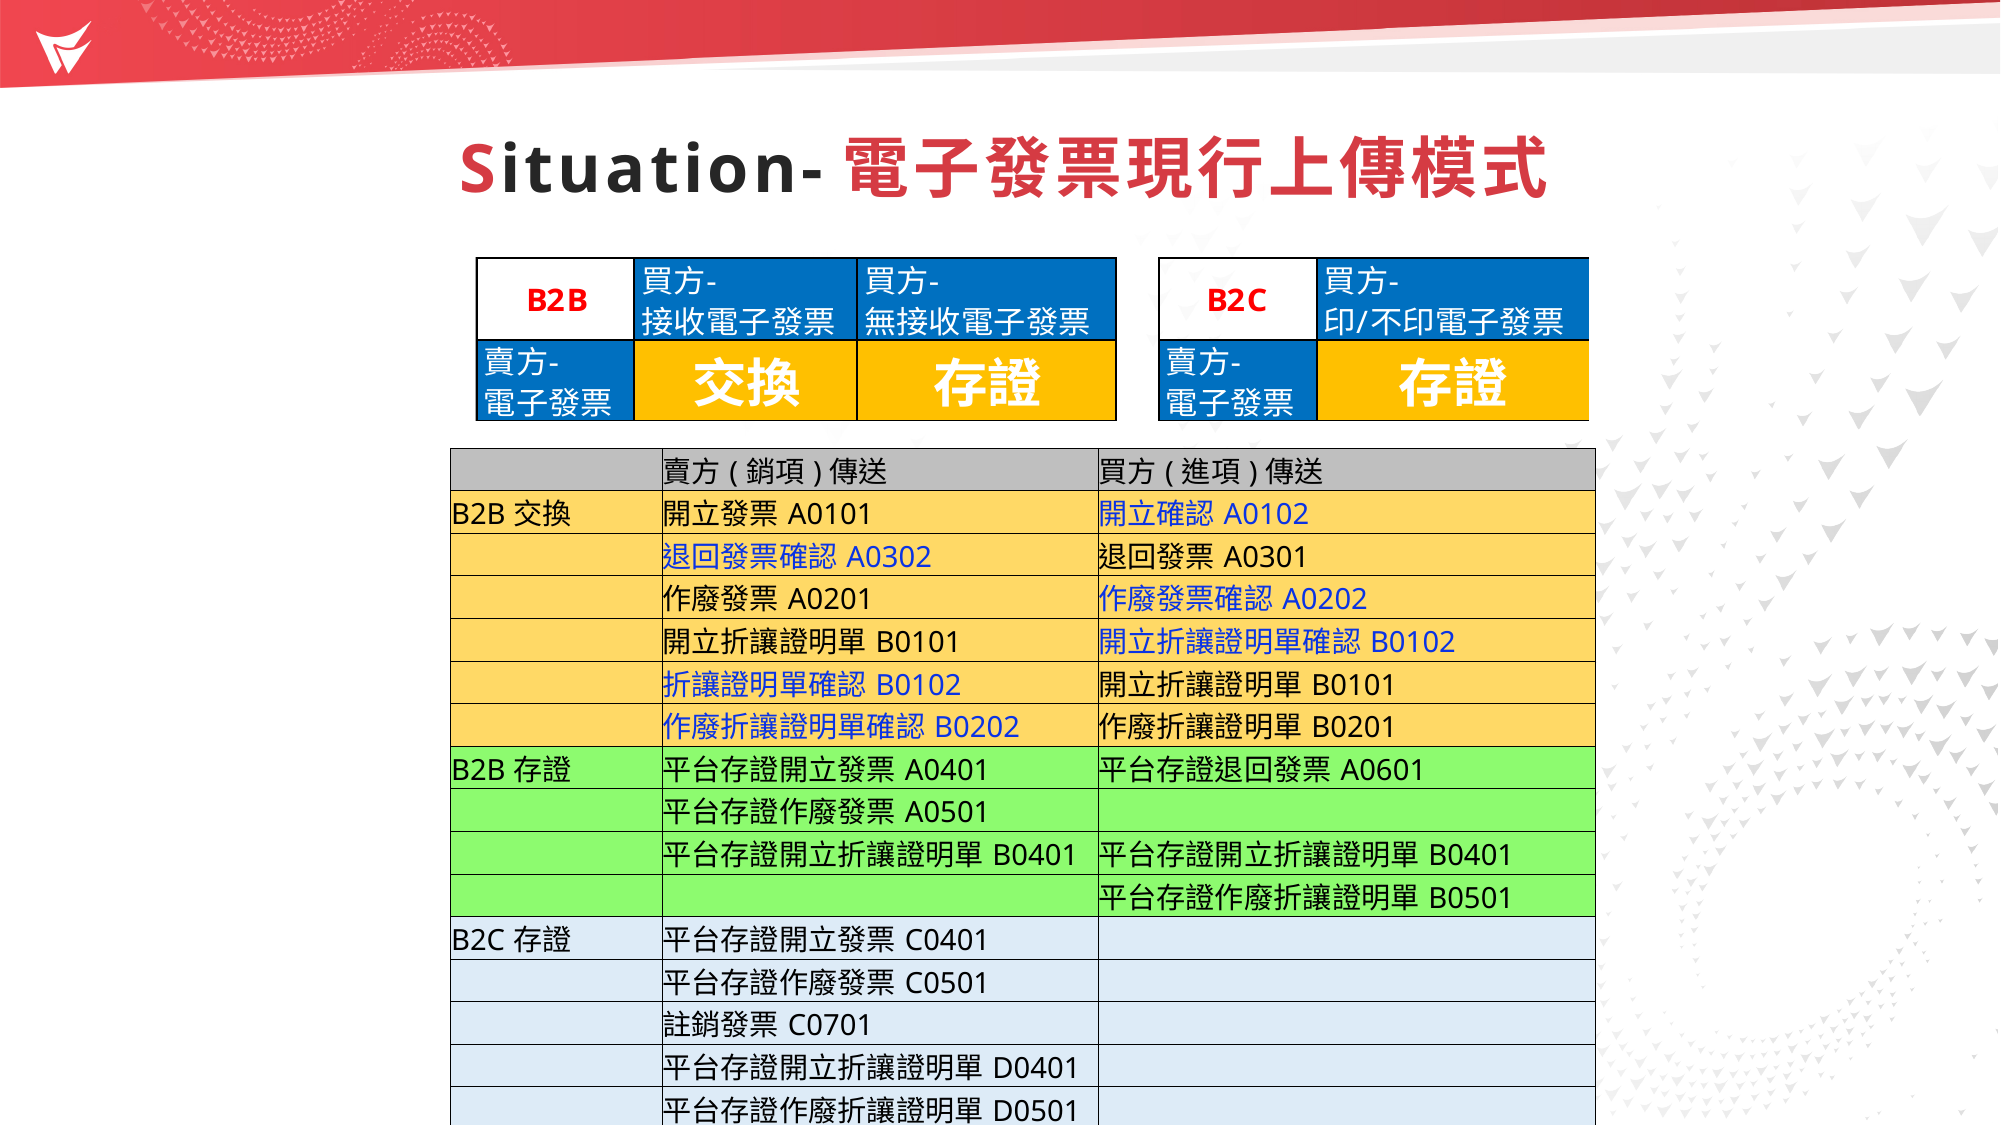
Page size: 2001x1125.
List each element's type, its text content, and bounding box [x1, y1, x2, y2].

table_cell 平台存證開立折讓證明單D0401 [663, 1045, 1098, 1086]
table_cell 平台存證開立發票C0401 [663, 917, 1098, 959]
text_box Situation-電子發票現行上傳模式 [88, 118, 1920, 237]
table_cell 平台存證作廢發票C0501 [663, 960, 1098, 1001]
table_cell [1099, 917, 1595, 959]
table_cell 註銷發票C0701 [663, 1002, 1098, 1044]
table_cell 平台存證作廢發票A0501 [663, 789, 1098, 831]
table_cell 退回發票確認A0302 [663, 534, 1098, 575]
table_cell 開立確認A0102 [1099, 491, 1595, 533]
table_cell 作廢發票確認A0202 [1099, 576, 1595, 618]
table_cell [451, 534, 662, 575]
table_cell 作廢折讓證明單確認B0202 [663, 704, 1098, 746]
table_cell 開立折讓證明單確認B0102 [1099, 619, 1595, 661]
table_cell [663, 875, 1098, 916]
table_cell [451, 1087, 662, 1125]
table_cell [451, 1045, 662, 1086]
table_cell 開立折讓證明單B0101 [1099, 662, 1595, 703]
table_cell 平台存證作廢折讓證明單B0501 [1099, 875, 1595, 916]
table_cell 作廢發票A0201 [663, 576, 1098, 618]
table_cell 平台存證作廢折讓證明單D0501 [663, 1087, 1098, 1125]
table_cell [451, 1002, 662, 1044]
table_cell 退回發票A0301 [1099, 534, 1595, 575]
table_cell 平台存證開立折讓證明單B0401 [1099, 832, 1595, 874]
table_cell [451, 662, 662, 703]
table_cell [1099, 1087, 1595, 1125]
table_header [451, 449, 662, 490]
table_cell [451, 619, 662, 661]
table_cell [451, 576, 662, 618]
table_cell 作廢折讓證明單B0201 [1099, 704, 1595, 746]
table_cell [451, 875, 662, 916]
table_cell [1099, 789, 1595, 831]
table_cell B2B交換 [451, 491, 662, 533]
picture [705, 116, 1998, 1123]
table_header 買方(進項)傳送 [1099, 449, 1595, 490]
table_cell [451, 789, 662, 831]
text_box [475, 256, 1591, 423]
table_cell [1099, 1002, 1595, 1044]
table_cell [451, 960, 662, 1001]
table_cell [451, 704, 662, 746]
table_cell 開立發票A0101 [663, 491, 1098, 533]
table_cell 平台存證開立發票A0401 [663, 747, 1098, 788]
table_cell [1099, 960, 1595, 1001]
table_cell 平台存證退回發票A0601 [1099, 747, 1595, 788]
table_header 賣方(銷項)傳送 [663, 449, 1098, 490]
table_cell 開立折讓證明單B0101 [663, 619, 1098, 661]
table_cell 平台存證開立折讓證明單B0401 [663, 832, 1098, 874]
table_cell 折讓證明單確認B0102 [663, 662, 1098, 703]
table_cell B2B存證 [451, 747, 662, 788]
table_cell B2C存證 [451, 917, 662, 959]
table_cell [451, 832, 662, 874]
table_cell [1099, 1045, 1595, 1086]
picture [0, 0, 2001, 88]
